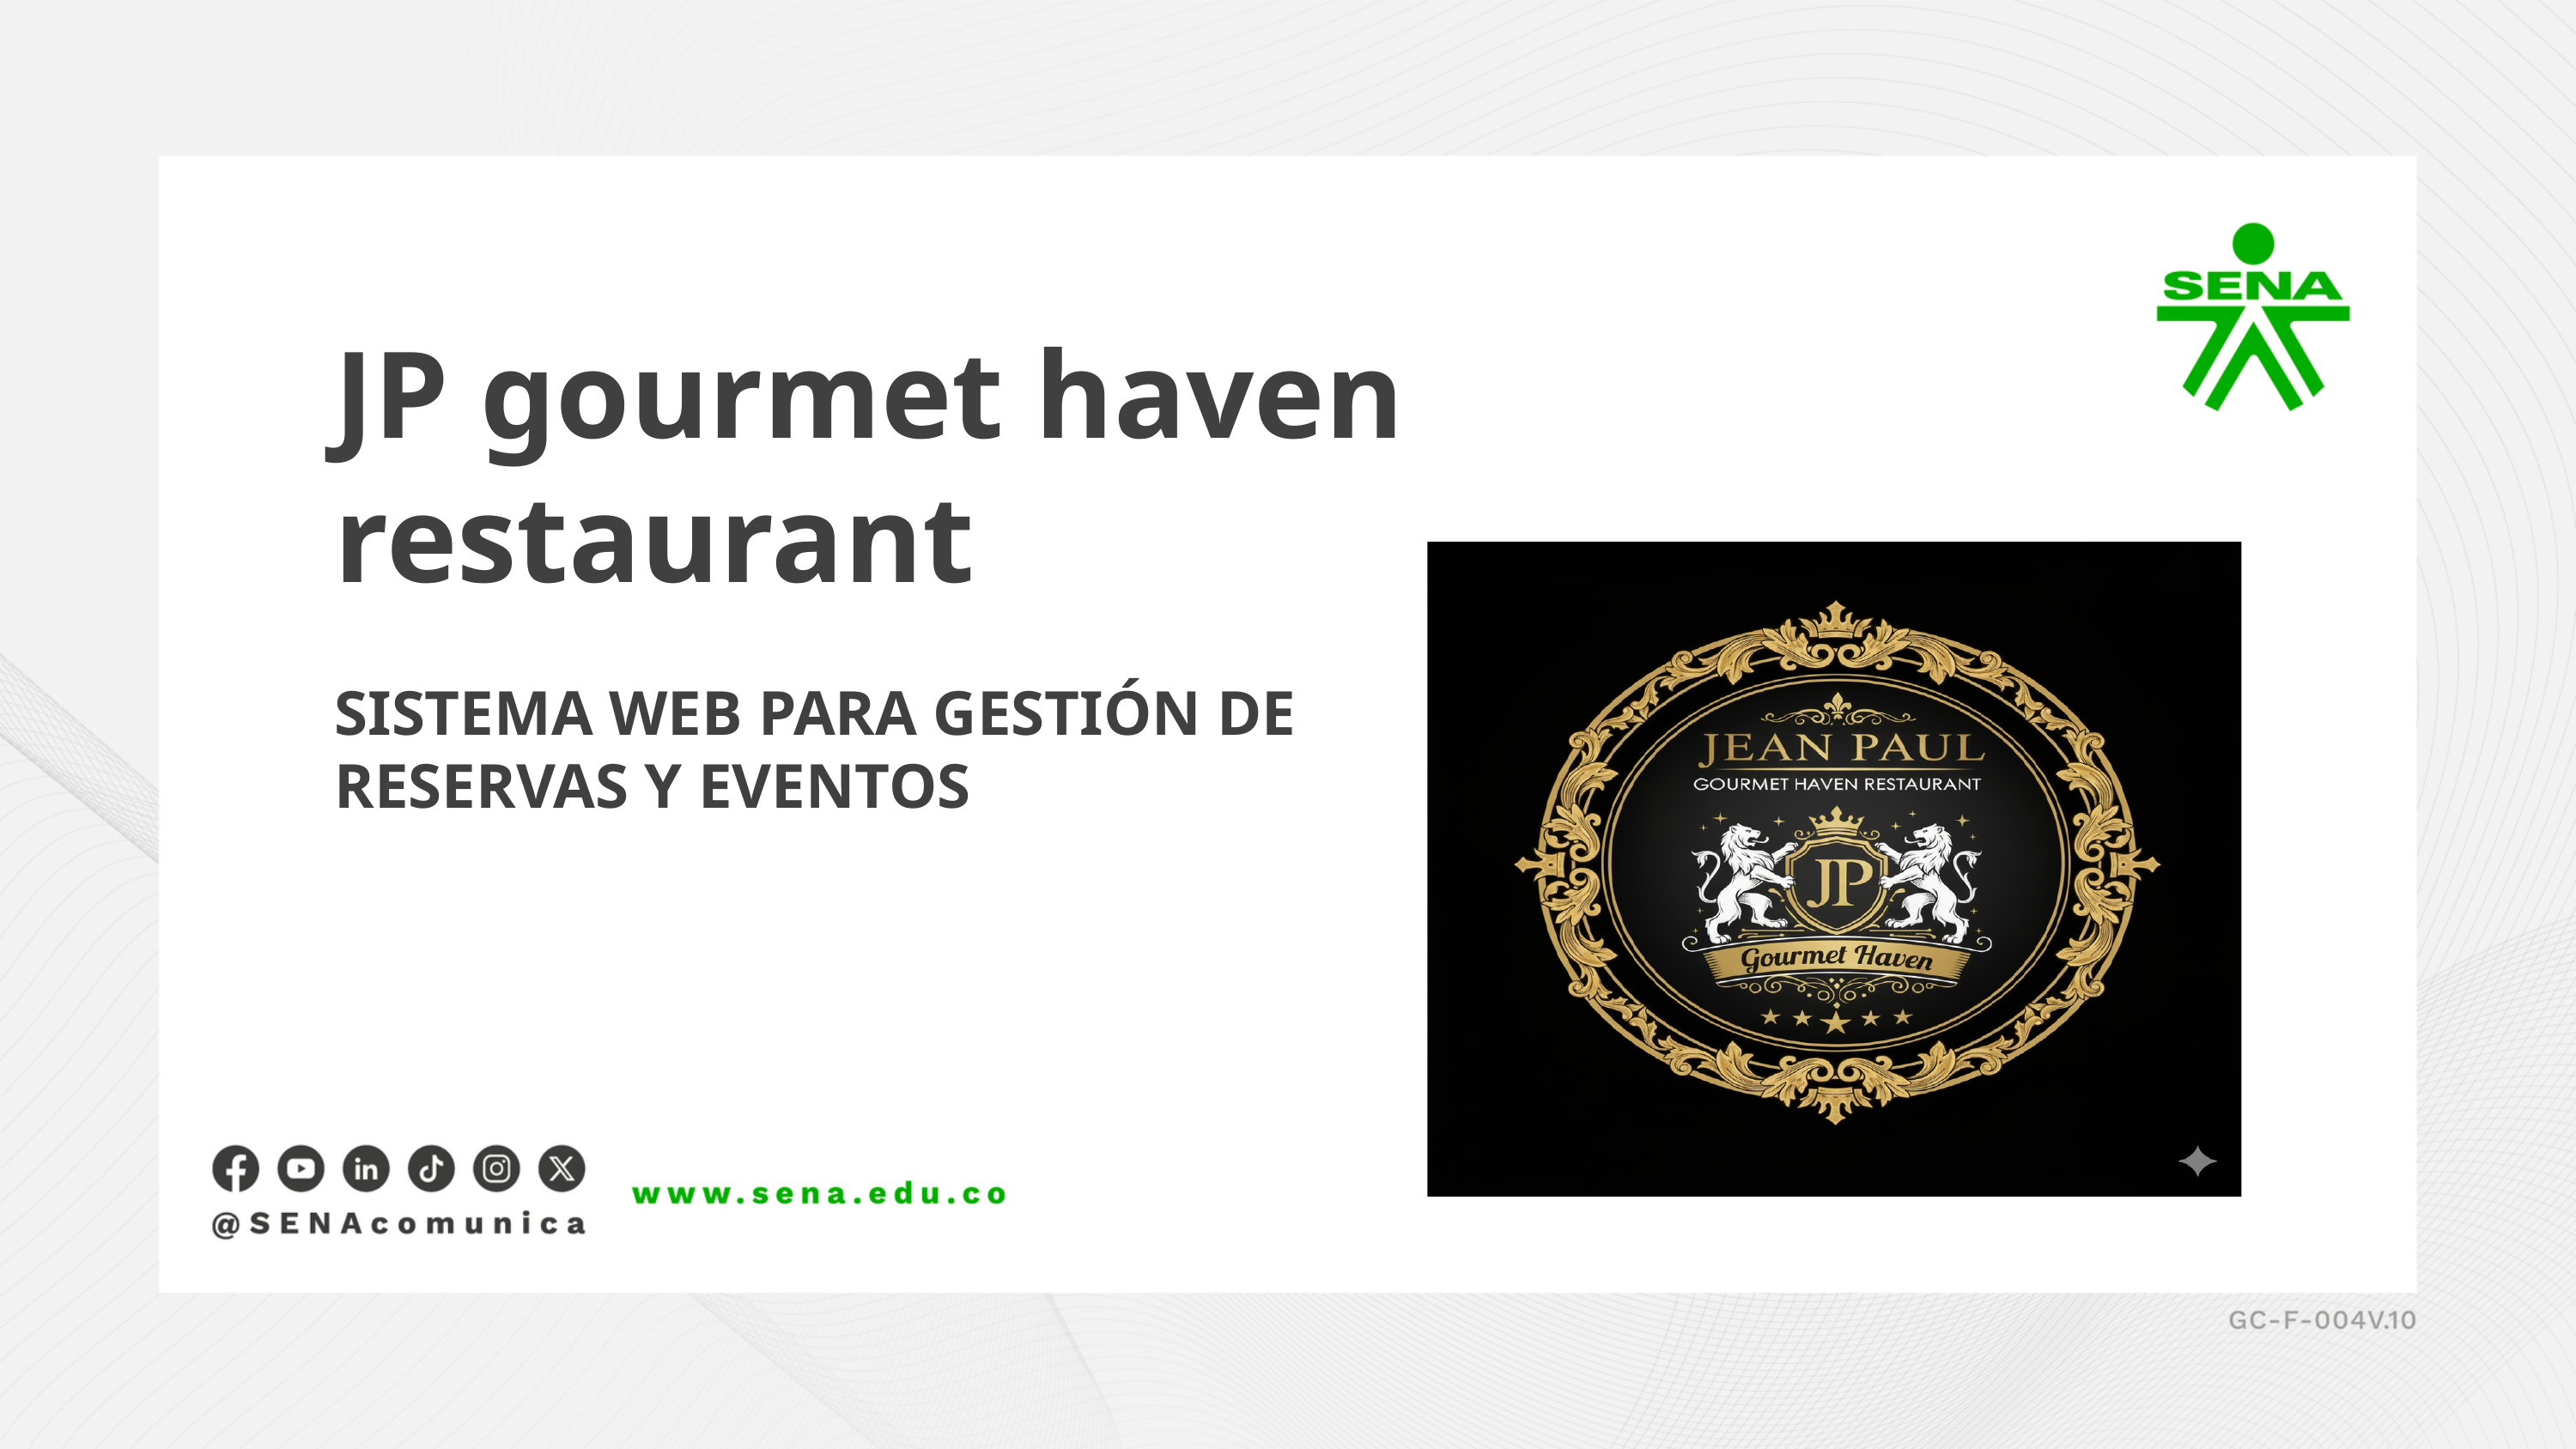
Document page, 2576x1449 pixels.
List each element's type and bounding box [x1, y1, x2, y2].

text_box [0, 0, 2576, 1449]
text_box [334, 318, 1492, 661]
text_box [334, 675, 1385, 955]
text_box [1427, 542, 2242, 1197]
